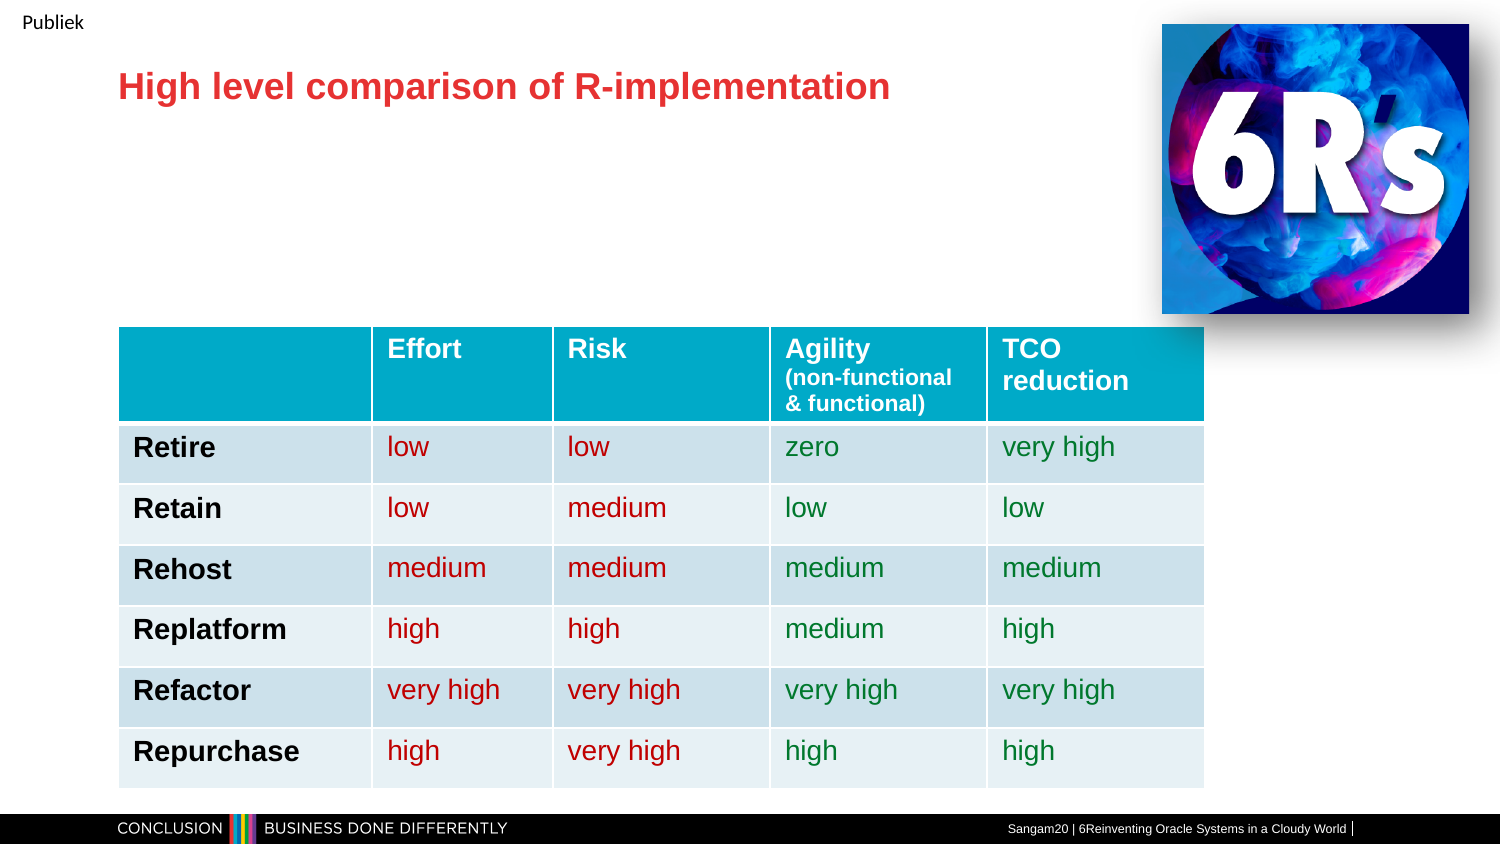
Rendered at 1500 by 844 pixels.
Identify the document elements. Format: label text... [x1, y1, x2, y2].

table_header [119, 327, 371, 421]
table_header Effort [373, 327, 552, 421]
table_cell very high [554, 729, 769, 788]
table_cell zero [771, 426, 986, 483]
table_cell high [988, 729, 1204, 788]
table_cell low [373, 485, 552, 544]
table_cell medium [554, 546, 769, 605]
table_cell very high [554, 668, 769, 727]
table_cell low [373, 426, 552, 483]
table_cell Retain [119, 485, 371, 544]
table_cell very high [771, 668, 986, 727]
table_cell high [373, 607, 552, 666]
picture [1162, 24, 1470, 314]
table_header Agility (non-functional & functional) [771, 327, 986, 421]
table_cell very high [988, 668, 1204, 727]
table_cell high [771, 729, 986, 788]
table_cell Rehost [119, 546, 371, 605]
footer Sangam20 | 6Reinventing Oracle Systems in a Cloudy World [814, 820, 1347, 839]
table_cell very high [373, 668, 552, 727]
table_cell Refactor [119, 668, 371, 727]
table_header TCO reduction [988, 327, 1204, 421]
table_cell medium [988, 546, 1204, 605]
title High level comparison of R-implementation [118, 47, 1149, 130]
table_cell medium [373, 546, 552, 605]
table_cell Replatform [119, 607, 371, 666]
table_cell medium [771, 546, 986, 605]
table_cell Retire [119, 426, 371, 483]
table_cell low [554, 426, 769, 483]
picture [0, 814, 236, 844]
picture [239, 814, 1500, 844]
table_cell high [373, 729, 552, 788]
table_header Risk [554, 327, 769, 421]
table_cell medium [554, 485, 769, 544]
table_cell medium [771, 607, 986, 666]
table_cell high [988, 607, 1204, 666]
table_cell very high [988, 426, 1204, 483]
table_cell low [988, 485, 1204, 544]
table_cell Repurchase [119, 729, 371, 788]
table_cell low [771, 485, 986, 544]
table_cell high [554, 607, 769, 666]
